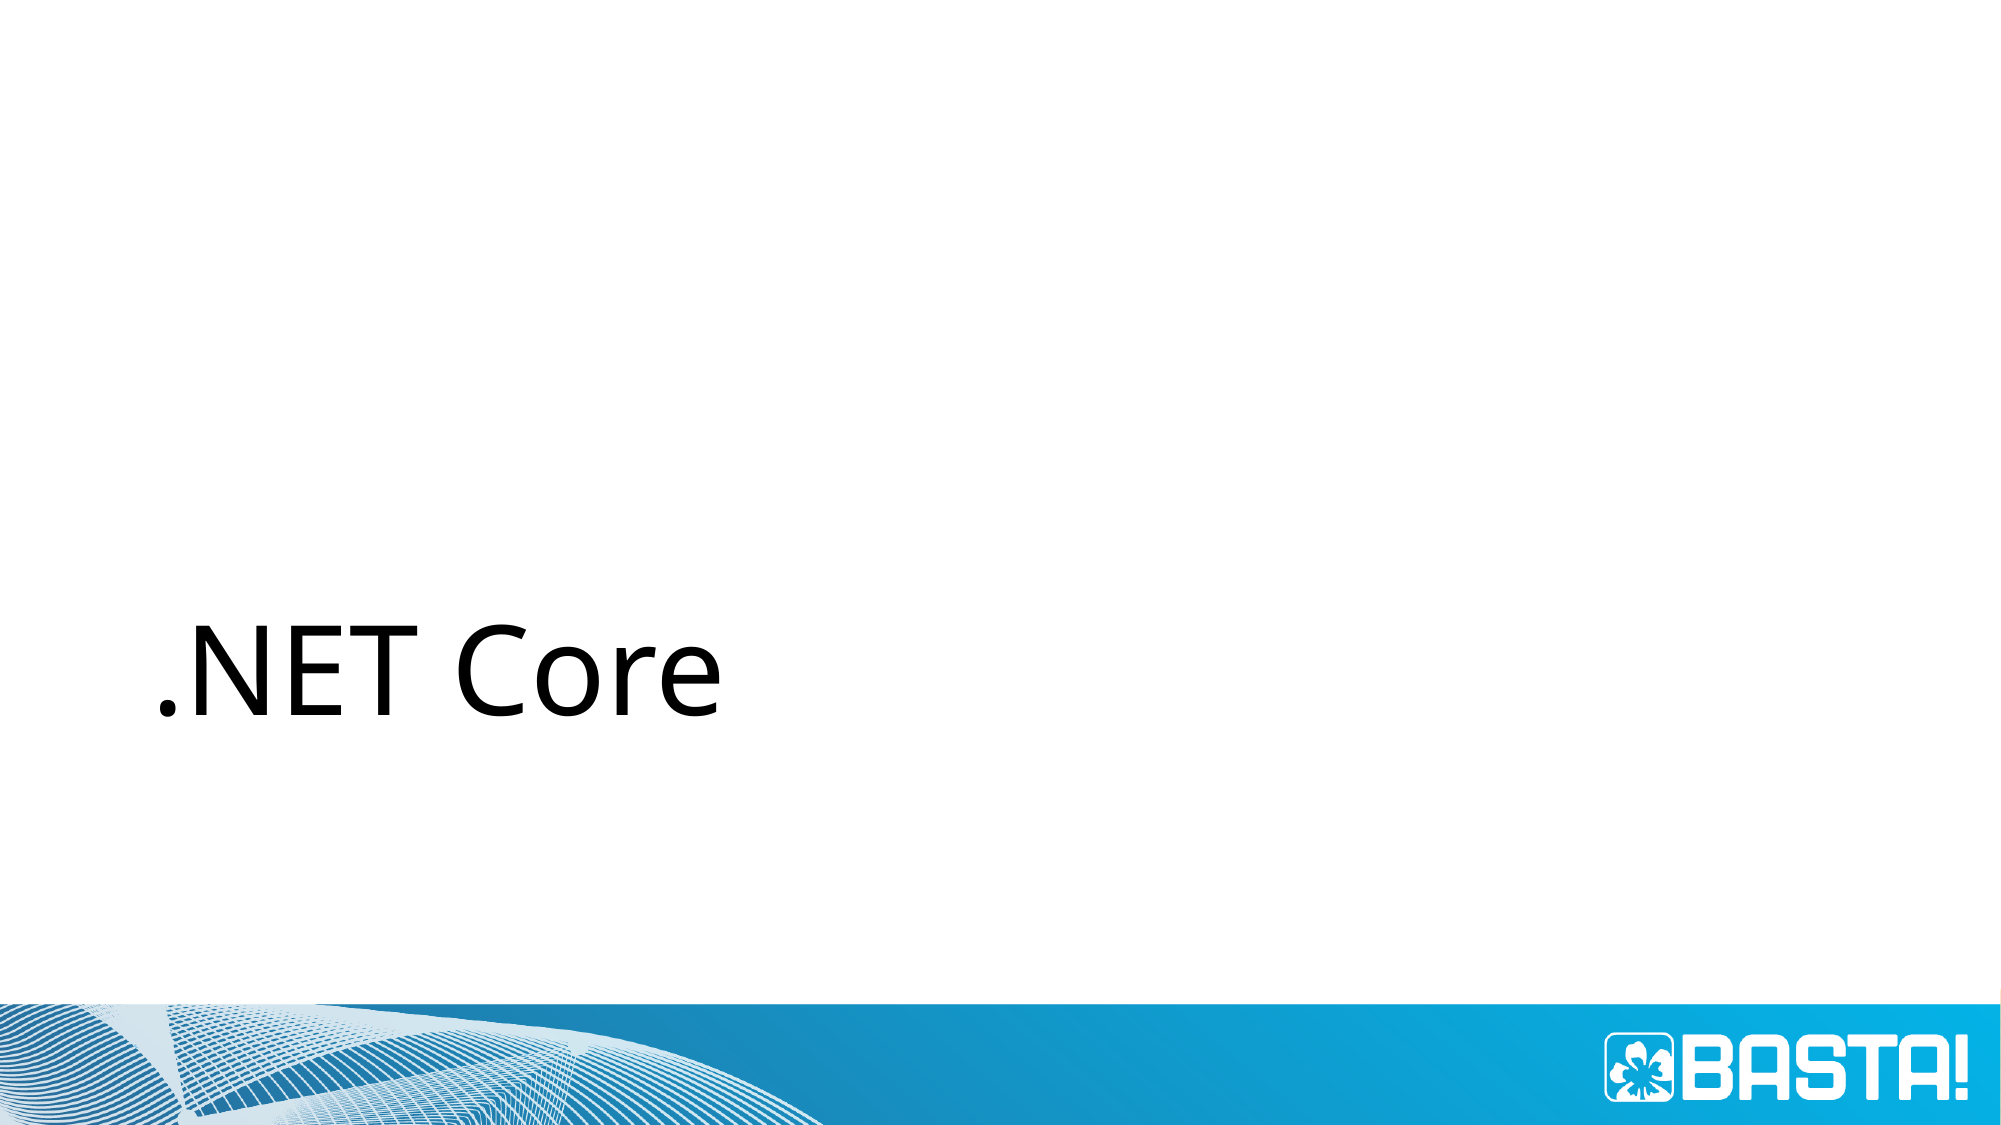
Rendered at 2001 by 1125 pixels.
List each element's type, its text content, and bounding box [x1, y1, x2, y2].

picture [1610, 1063, 1628, 1083]
picture [1626, 1042, 1646, 1069]
picture [1956, 1089, 1967, 1099]
picture [0, 0, 2001, 1125]
picture [1607, 1033, 1673, 1101]
picture [1797, 1035, 1845, 1099]
picture [1900, 1035, 1949, 1099]
picture [1740, 1035, 1789, 1099]
picture [1848, 1035, 1897, 1099]
picture [1683, 1035, 1732, 1099]
picture [1956, 1035, 1967, 1082]
title .NET Core [136, 280, 1862, 749]
